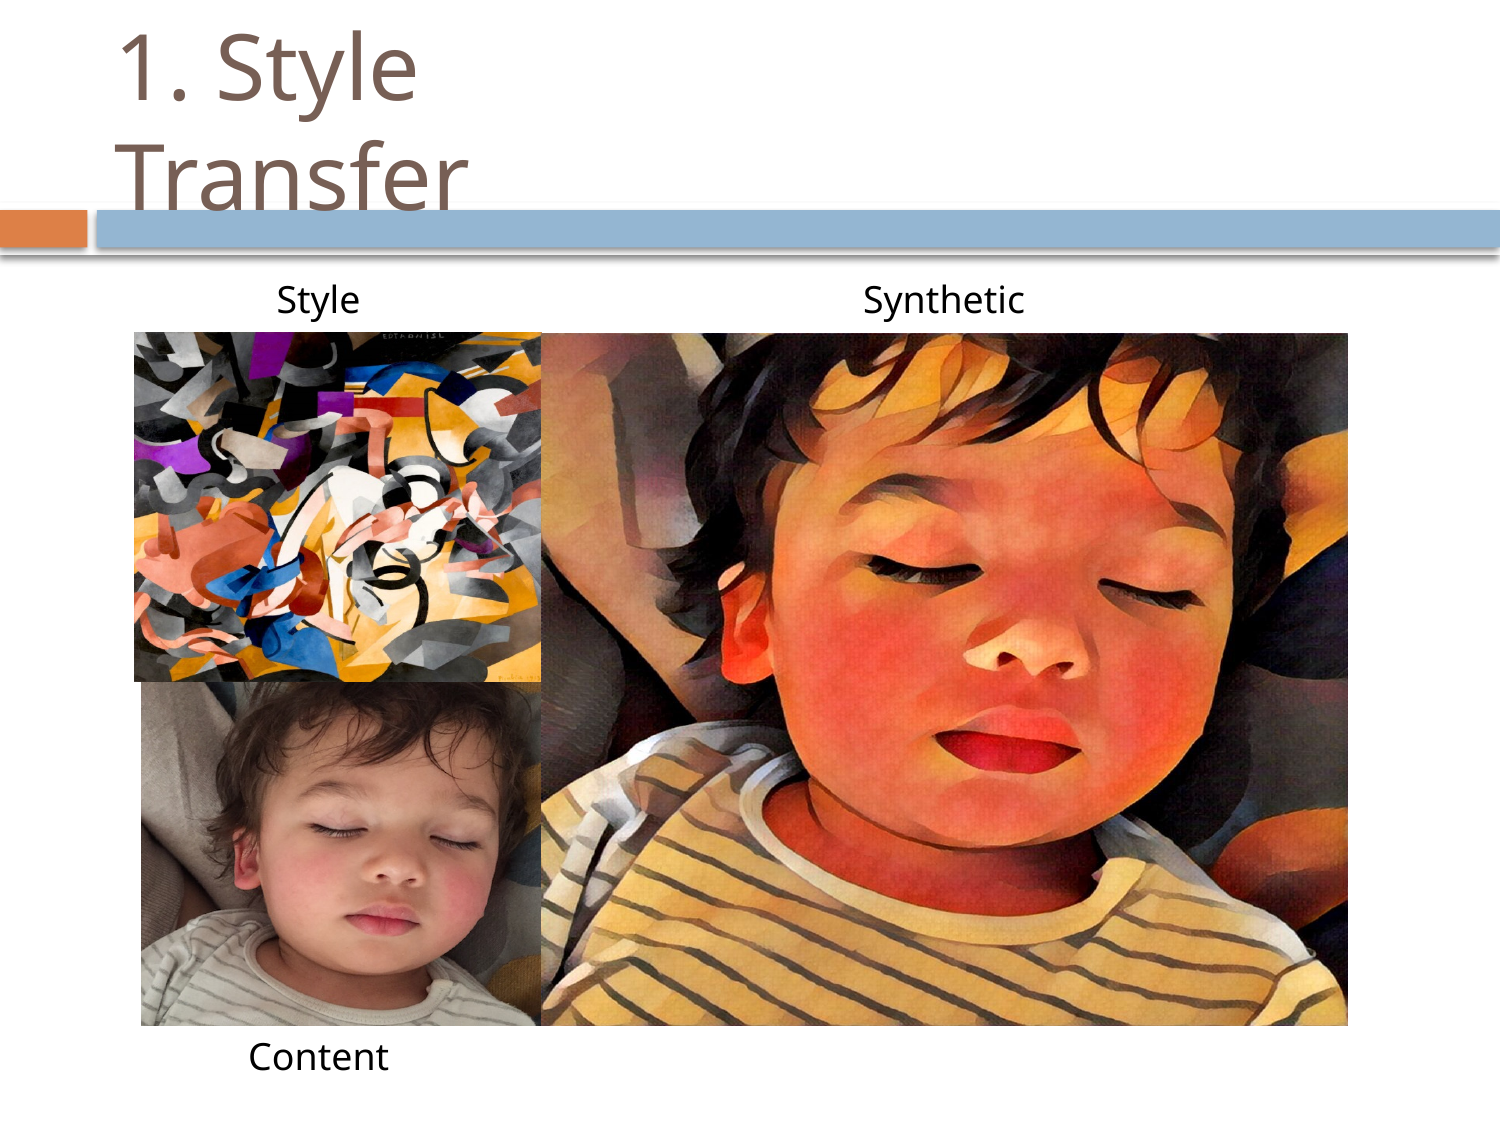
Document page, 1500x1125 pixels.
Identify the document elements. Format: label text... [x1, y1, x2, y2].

text_box Content [230, 1036, 408, 1086]
text_box Style [230, 268, 408, 329]
text_box Synthetic [826, 268, 1062, 329]
title 1. Style Transfer [99, 1, 758, 237]
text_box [134, 332, 1348, 1026]
